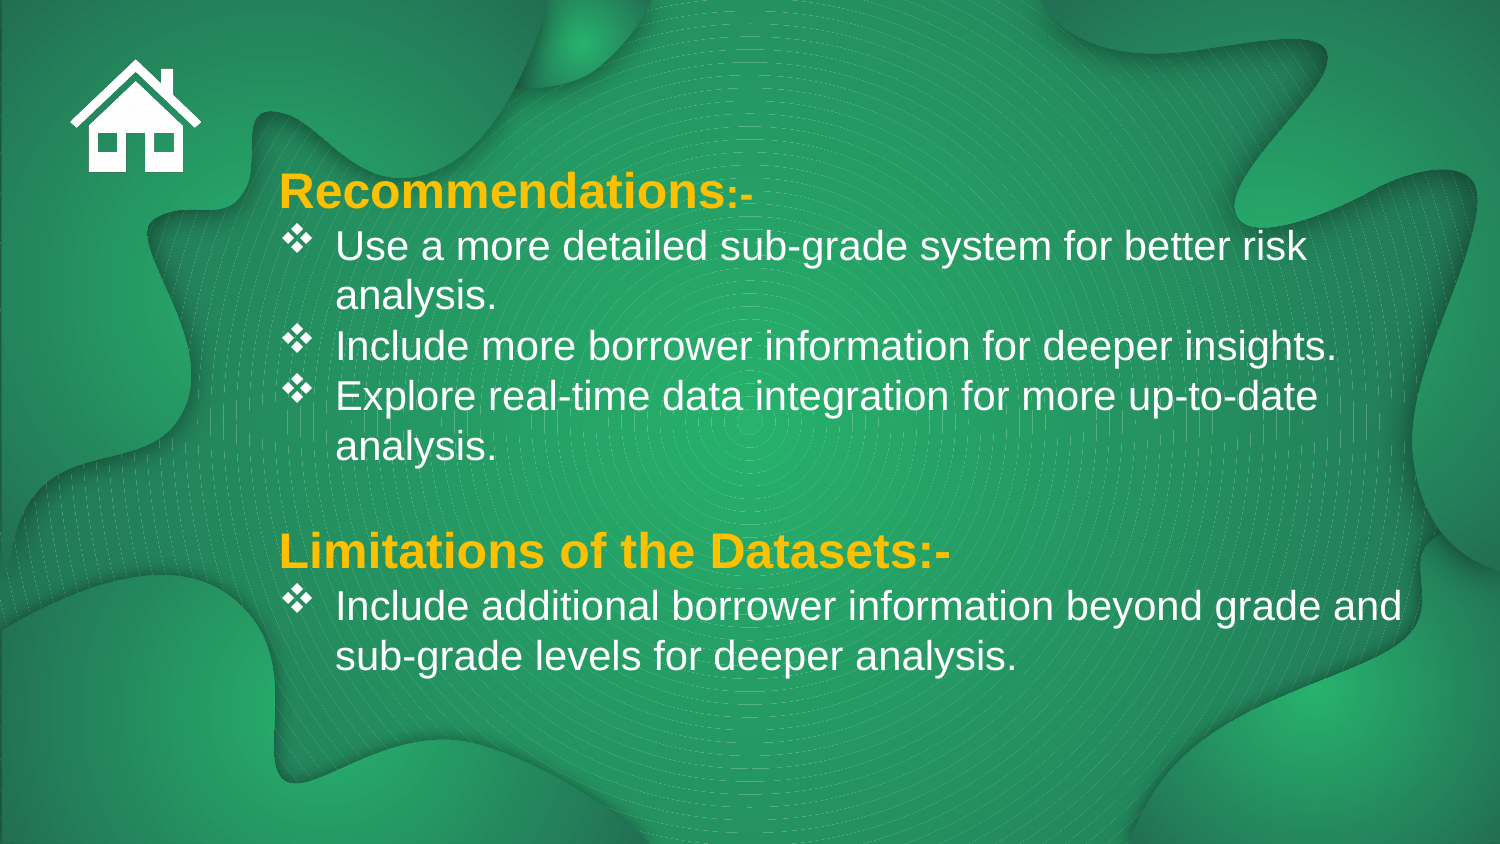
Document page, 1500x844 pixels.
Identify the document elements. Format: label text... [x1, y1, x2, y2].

picture [59, 40, 211, 192]
text_box Recommendations:- Use a more detailed sub-grade system for better risk analysis. Include more borrower information for deeper insights. Explore real-time data integration for more up-to-date analysis. Limitations of the Datasets:- Include additional borrower information beyond grade and sub-grade levels for deeper analysis. [263, 151, 1440, 686]
